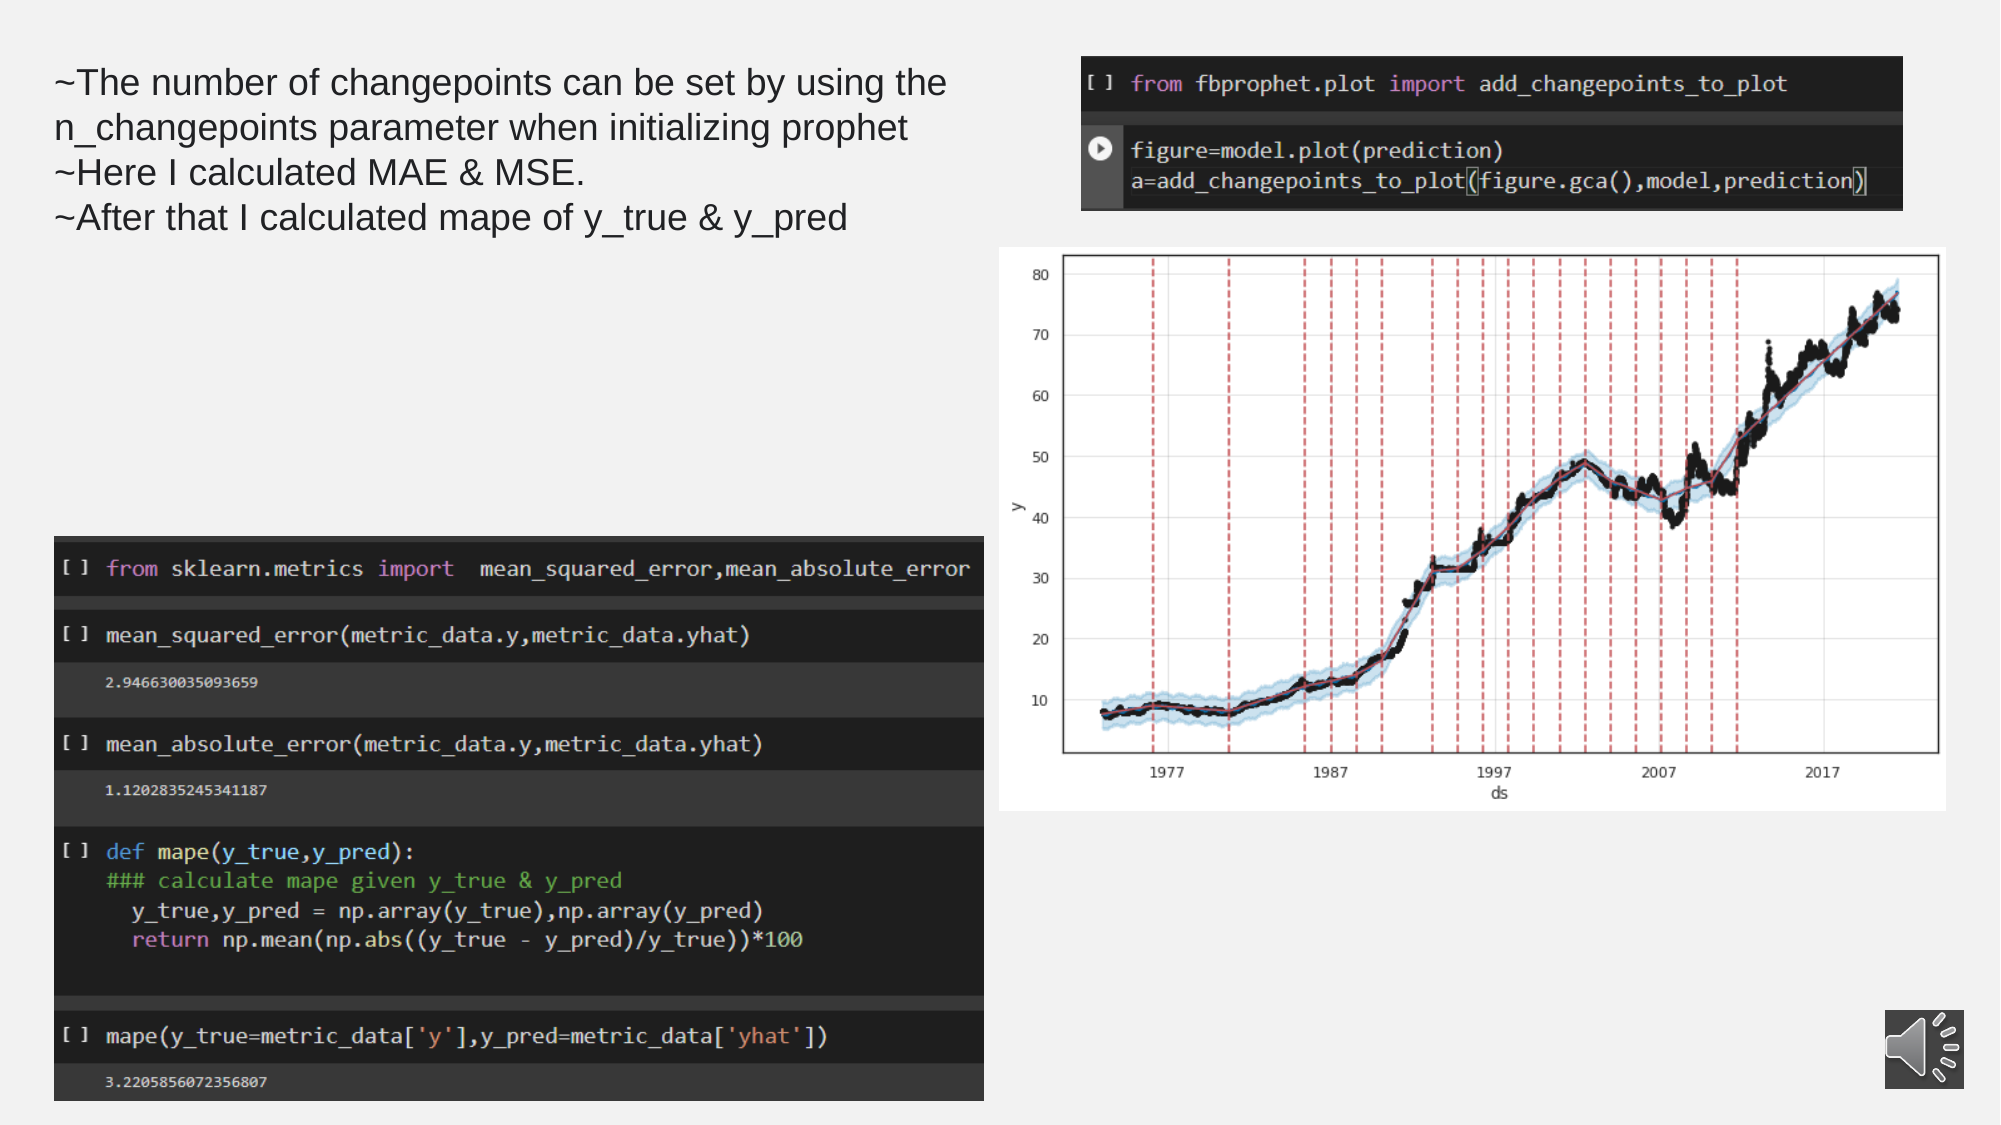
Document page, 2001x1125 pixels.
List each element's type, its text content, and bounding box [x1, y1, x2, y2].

picture [999, 247, 1946, 811]
text_box ~The number of changepoints can be set by using the n_changepoints parameter when initializing prophet ~Here I calculated MAE & MSE. ~After that I calculated mape of y_true & y_pred [39, 50, 1040, 245]
picture [54, 536, 984, 1101]
picture [1081, 56, 1903, 211]
picture [1884, 1009, 1965, 1090]
